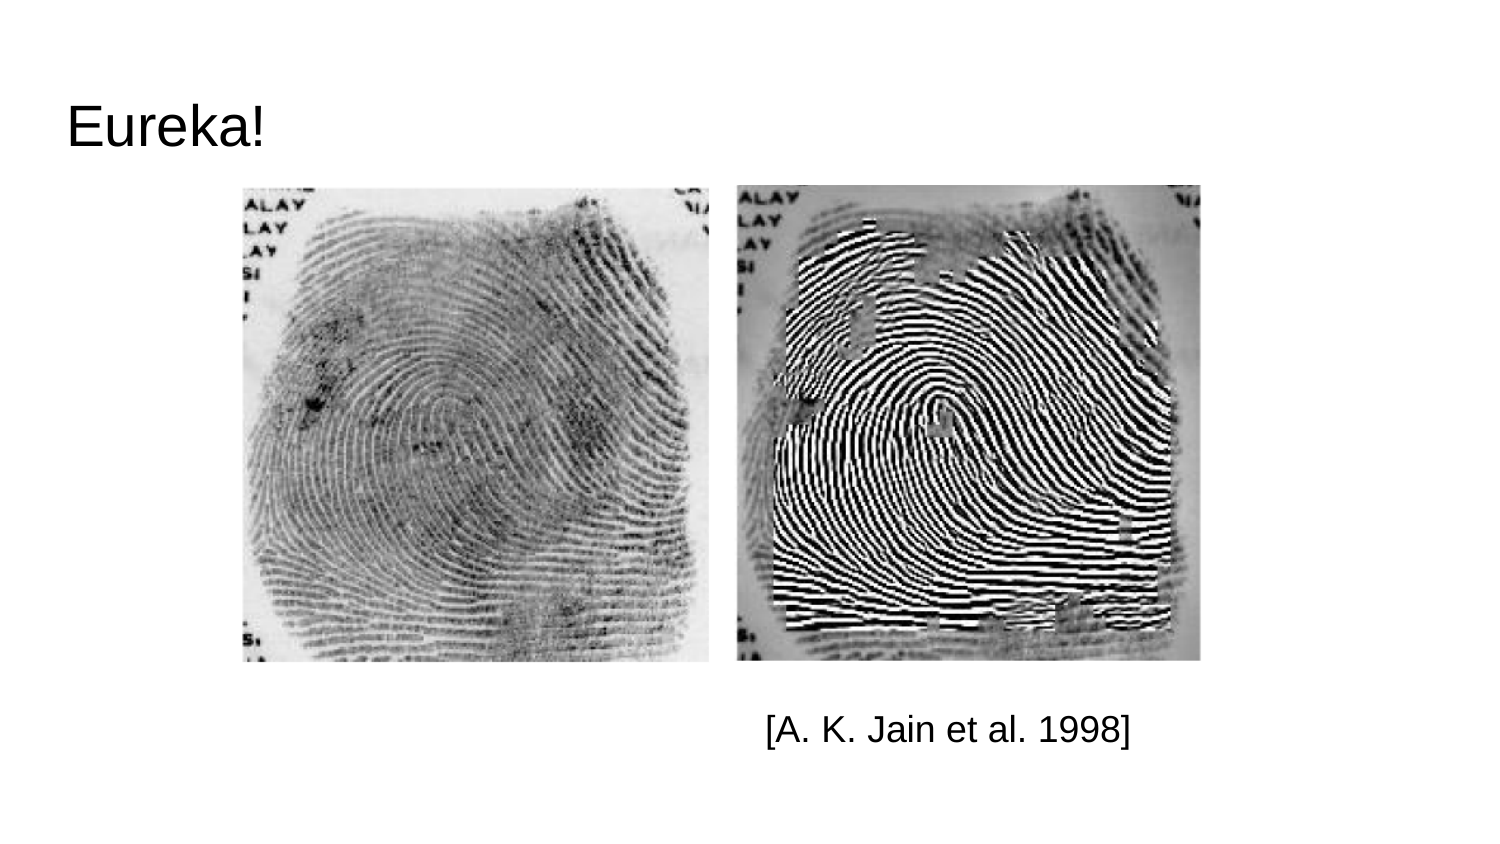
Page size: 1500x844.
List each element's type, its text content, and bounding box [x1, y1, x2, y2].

text_box [A. K. Jain et al. 1998] [750, 689, 1227, 762]
picture [230, 185, 1215, 672]
title Eureka! [51, 72, 1449, 167]
